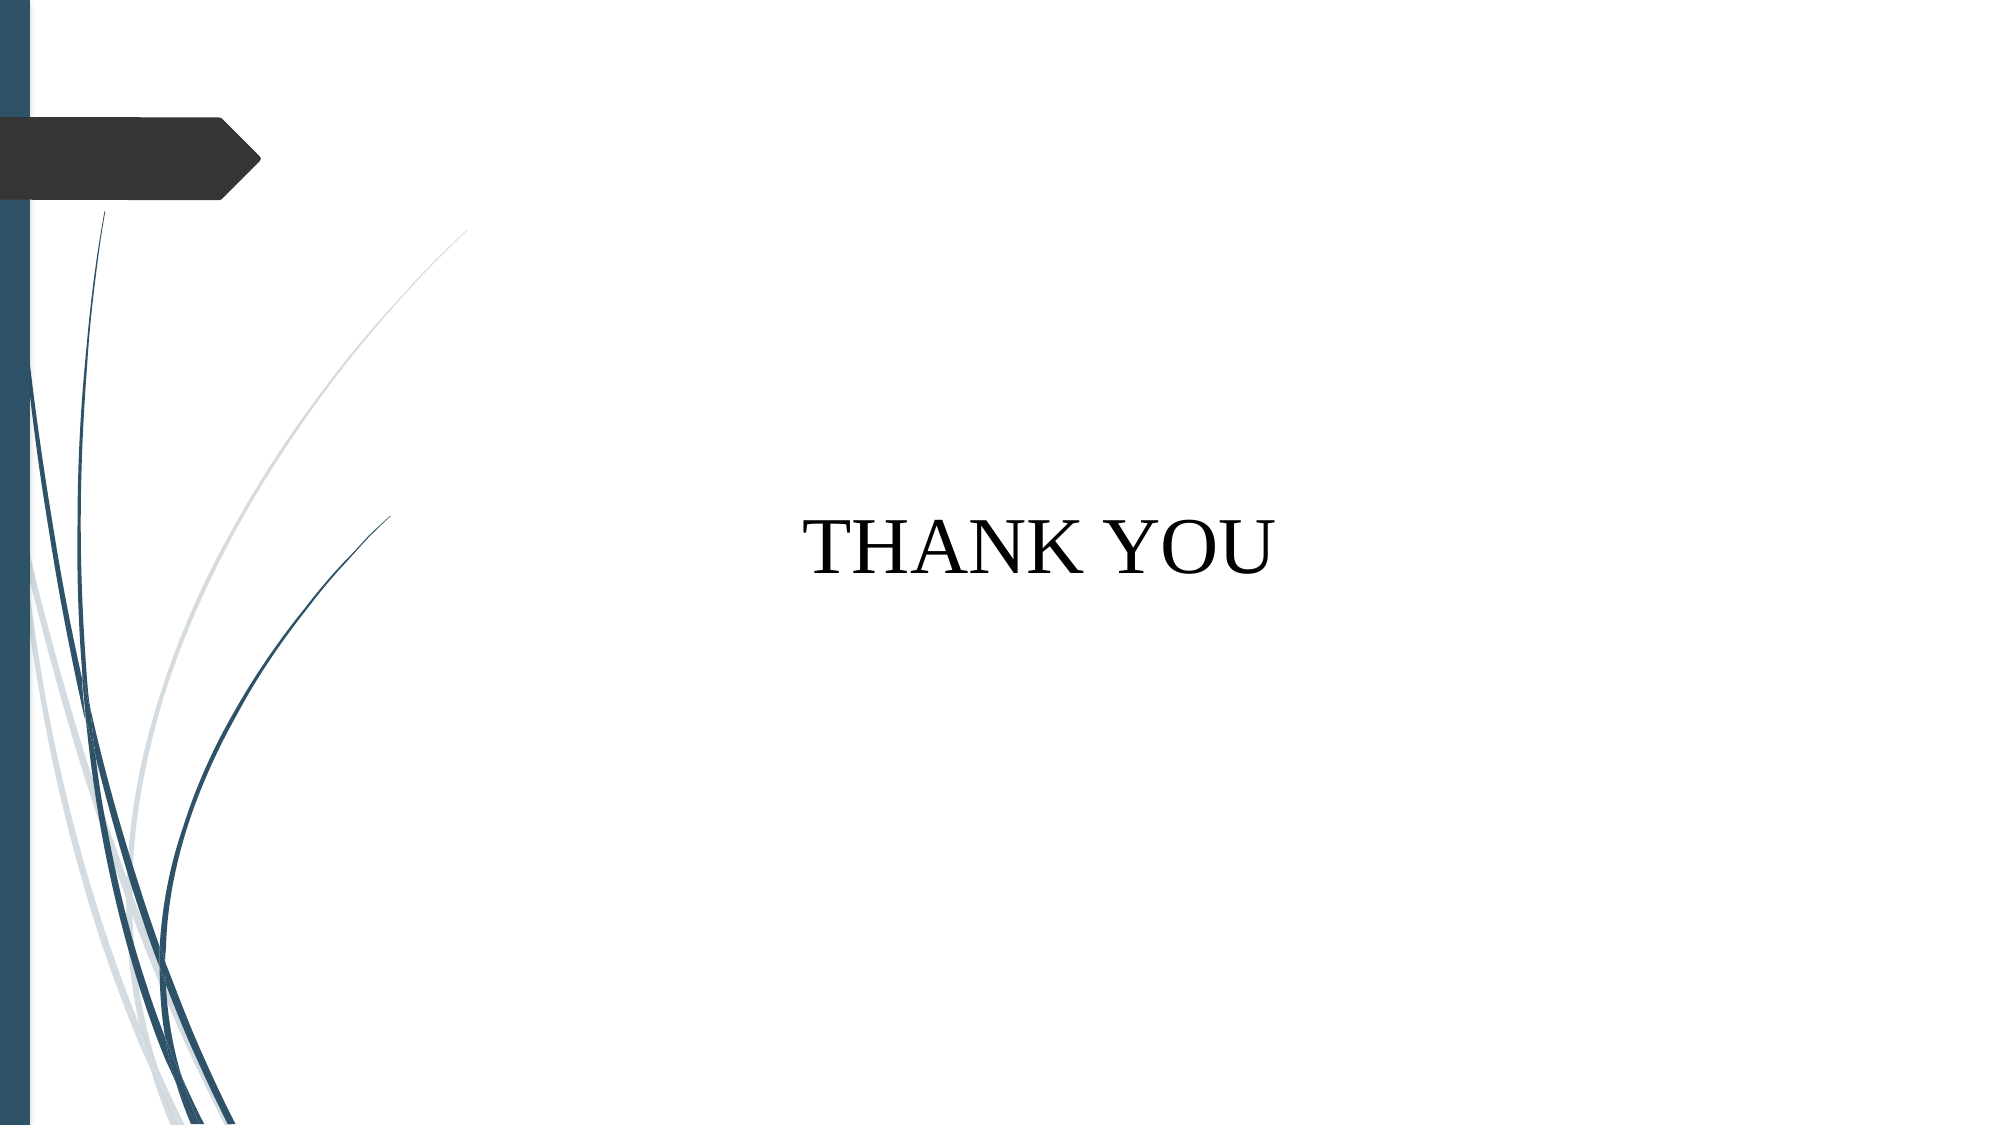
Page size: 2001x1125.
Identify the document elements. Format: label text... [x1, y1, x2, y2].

text_box THANK YOU [308, 485, 1771, 696]
